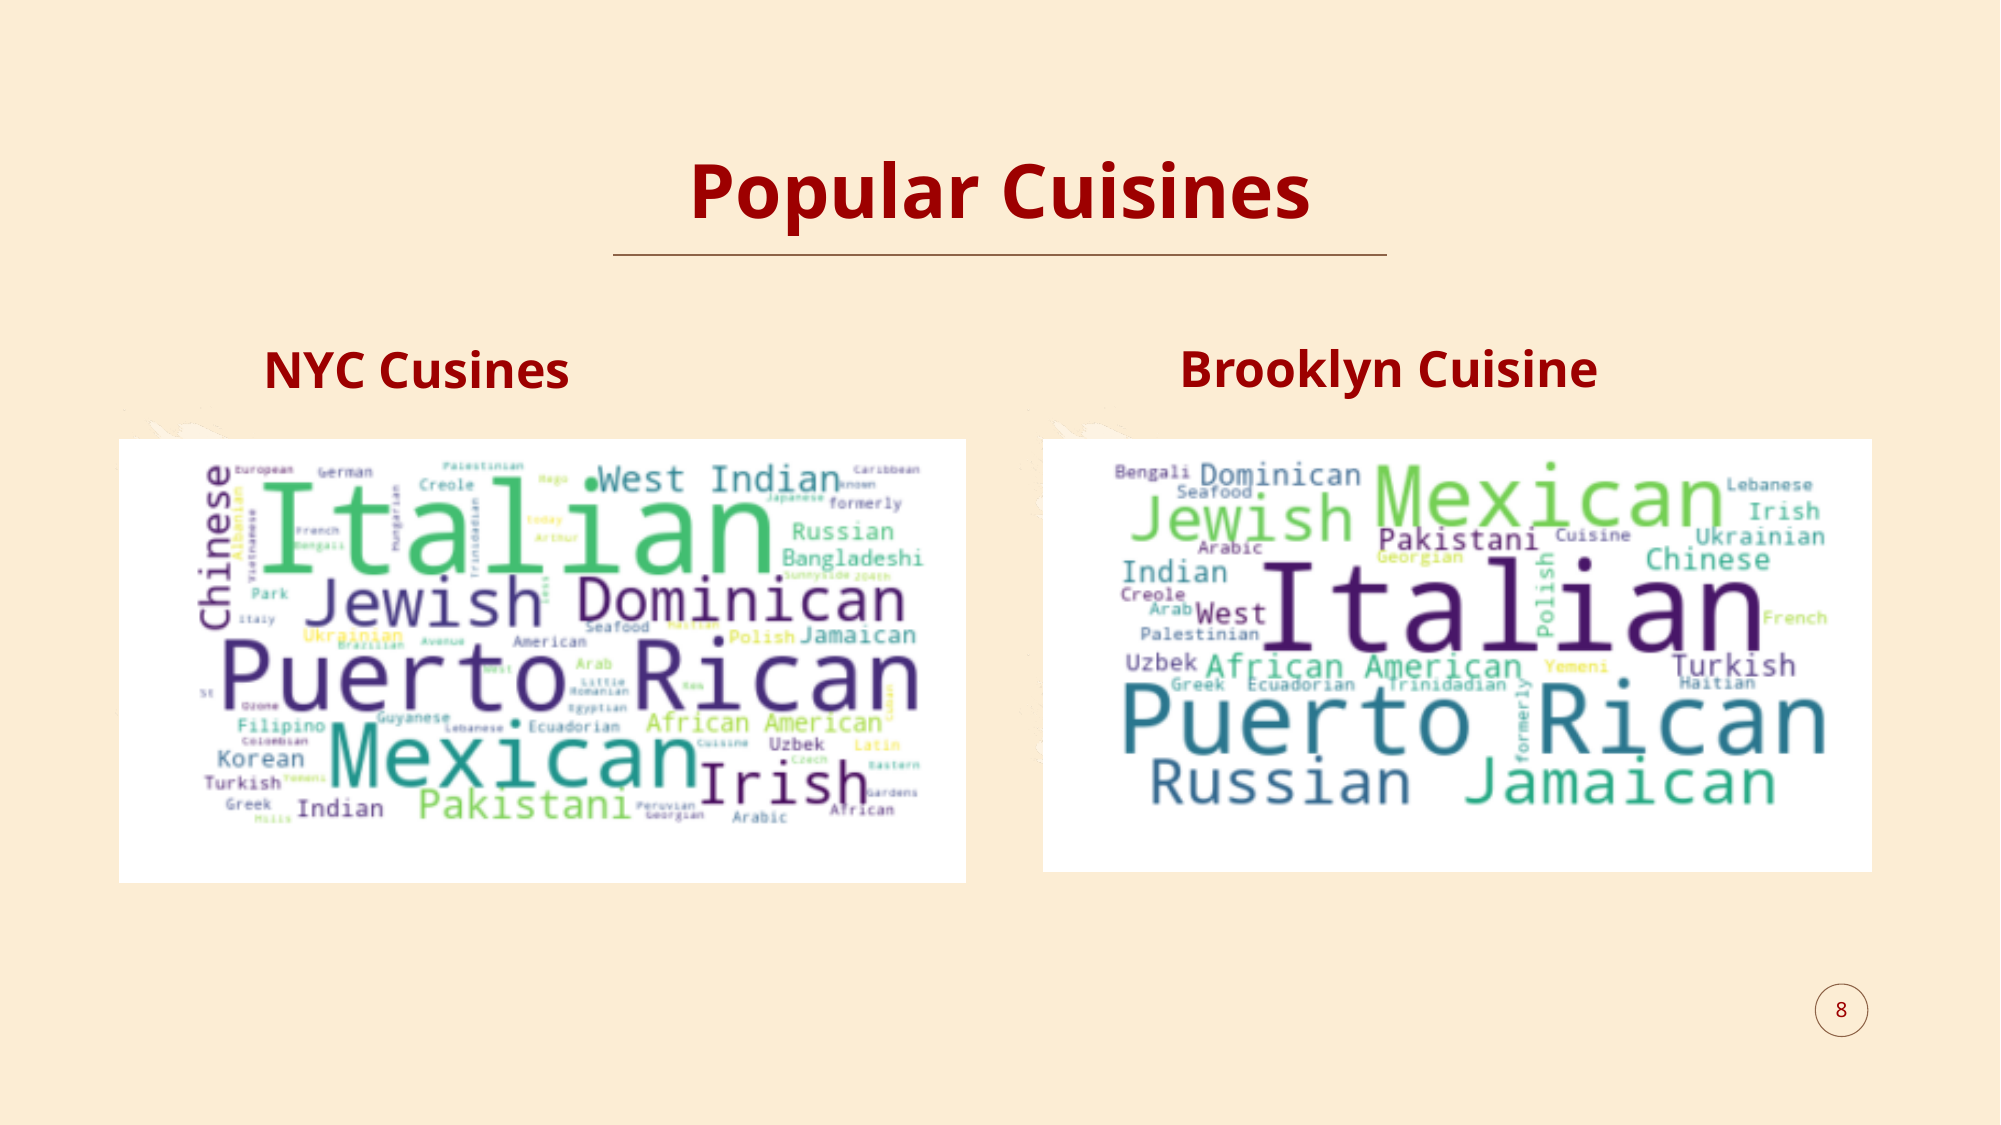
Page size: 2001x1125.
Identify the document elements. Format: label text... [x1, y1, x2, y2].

picture [119, 439, 966, 883]
slide_number 8 [1811, 980, 1872, 1041]
list Brooklyn Cuisine [1164, 329, 1784, 386]
title Popular Cuisines [137, 101, 1863, 243]
list NYC Cusines [248, 331, 868, 409]
picture [1043, 439, 1872, 872]
